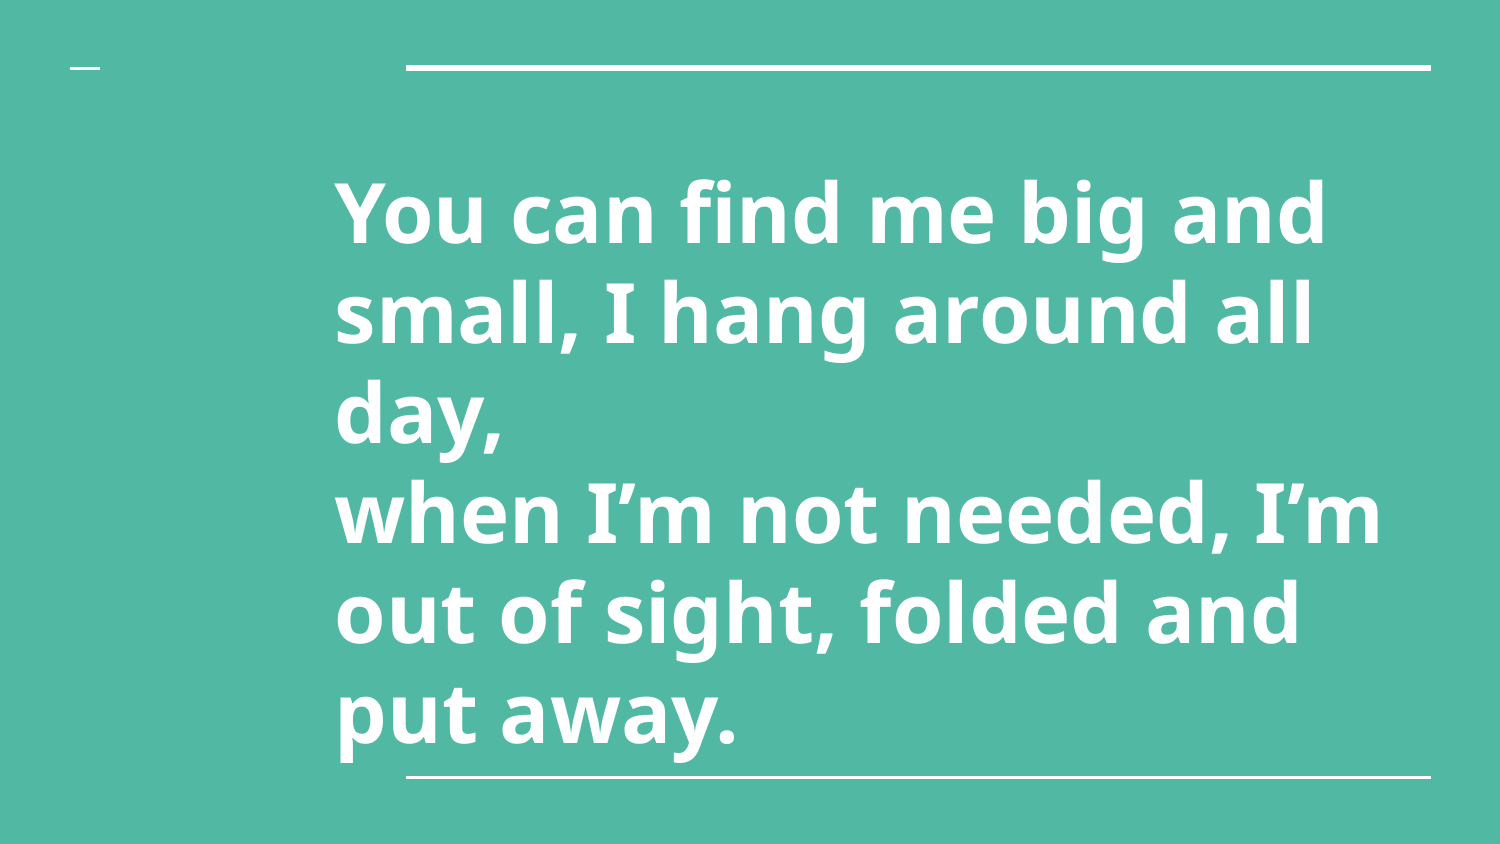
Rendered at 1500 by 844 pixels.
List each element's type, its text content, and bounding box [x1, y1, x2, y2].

text_box You can find me big and small, I hang around all day, when I’m not needed, I’m out of sight, folded and put away. [319, 145, 1434, 844]
